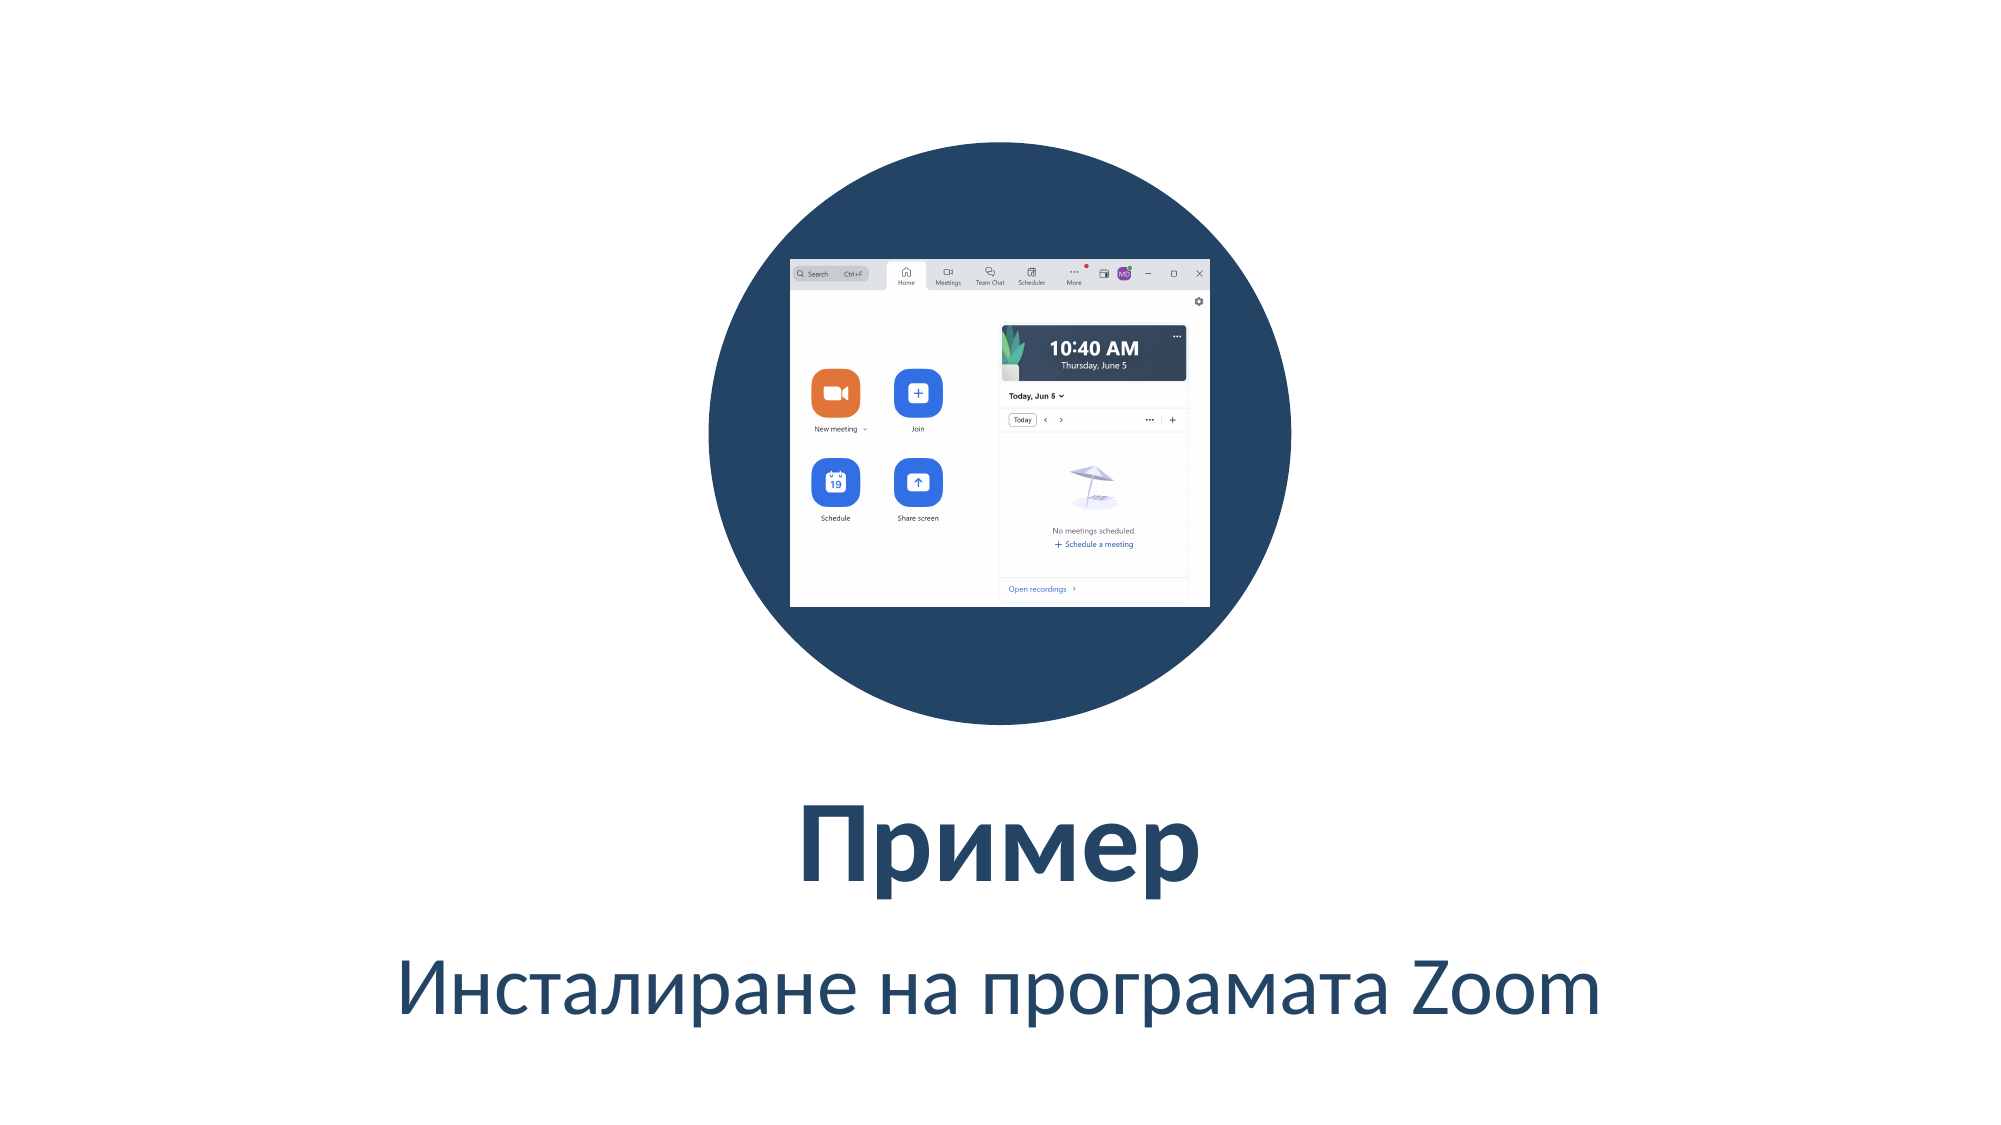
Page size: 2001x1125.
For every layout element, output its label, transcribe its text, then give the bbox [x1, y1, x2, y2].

subtitle Инсталиране на програмата Zoom [100, 916, 1900, 1043]
picture [790, 259, 1210, 607]
title Пример [100, 771, 1900, 898]
